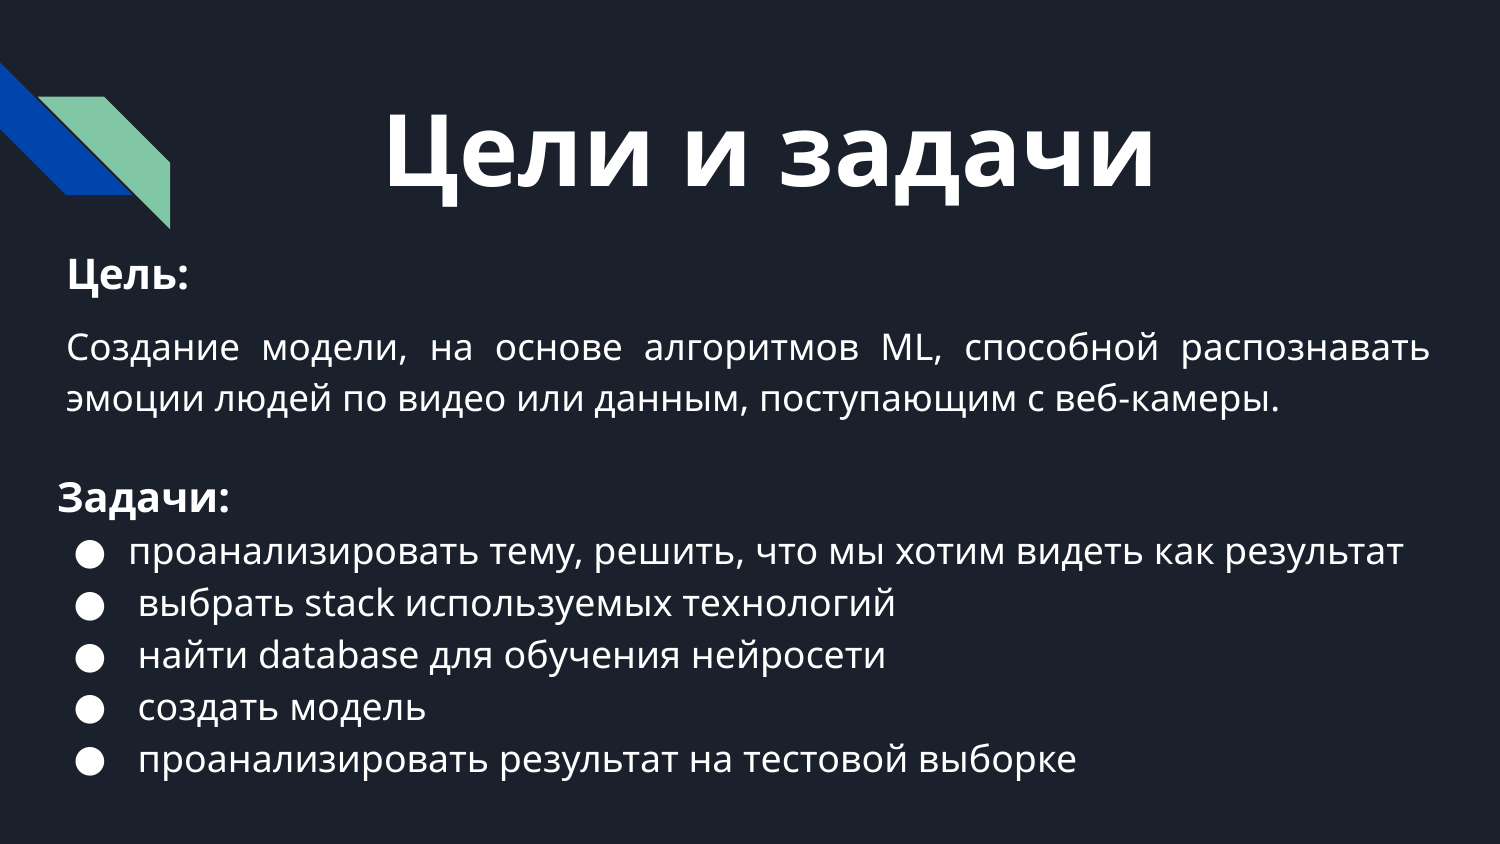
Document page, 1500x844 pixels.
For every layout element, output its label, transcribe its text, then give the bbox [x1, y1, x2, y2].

list Цель: Создание модели, на основе алгоритмов ML, способной распознавать эмоции людей по видео или данным, поступающим с веб-камеры. [51, 224, 1449, 435]
list Задачи: проанализировать тему, решить, что мы хотим видеть как результат выбрать stack используемых технологий найти database для обучения нейросети создать модель проанализировать результат на тестовой выборке [41, 456, 1440, 831]
title Цели и задачи [71, 71, 1470, 203]
